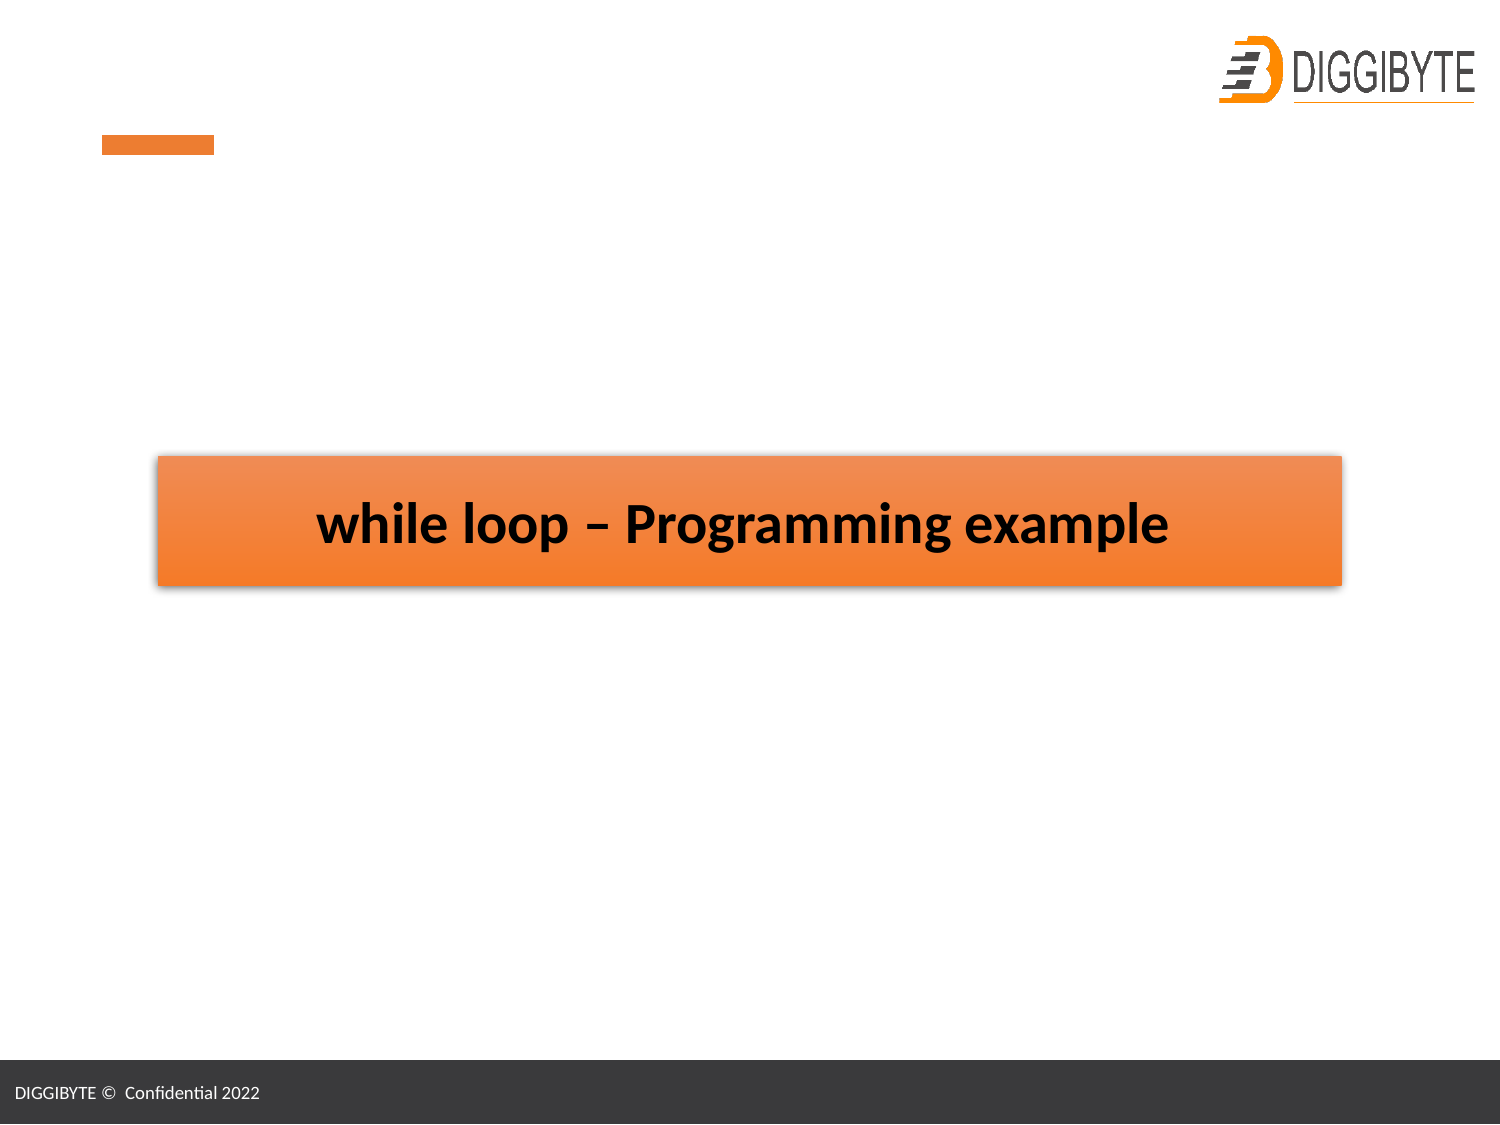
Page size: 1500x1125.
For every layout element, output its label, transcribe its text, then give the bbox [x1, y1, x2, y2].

picture [1195, 0, 1490, 180]
text_box while loop – Programming example [158, 456, 1342, 586]
